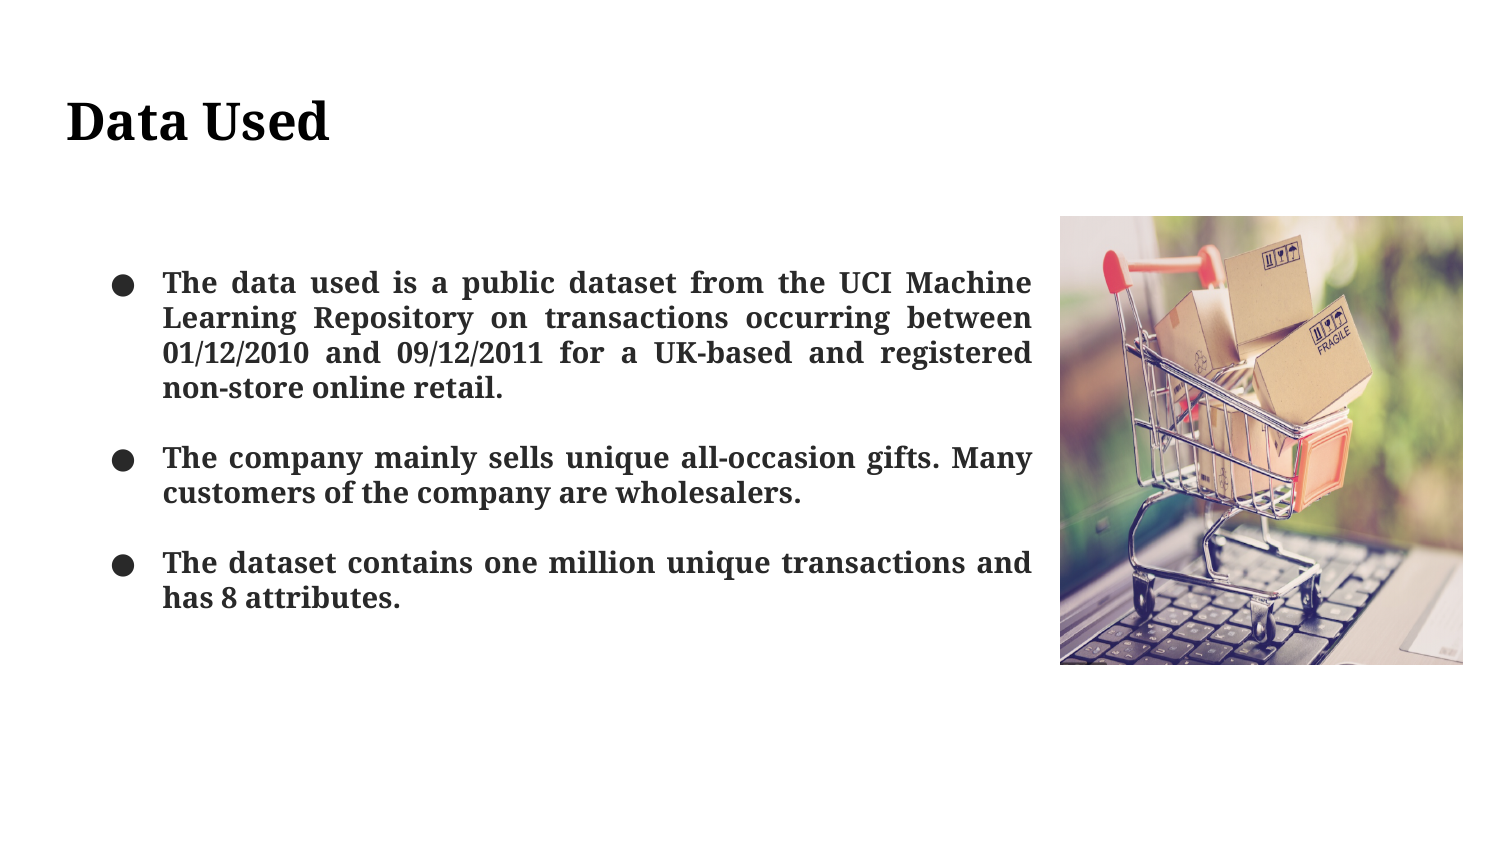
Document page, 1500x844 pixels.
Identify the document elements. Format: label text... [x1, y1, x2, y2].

picture [1060, 216, 1463, 665]
title Data Used [51, 72, 1449, 190]
text_box The data used is a public dataset from the UCI Machine Learning Repository on transactions occurring between 01/12/2010 and 09/12/2011 for a UK-based and registered non-store online retail. The company mainly sells unique all-occasion gifts. Many customers of the company are wholesalers. The dataset contains one million unique transactions and has 8 attributes. [72, 200, 1049, 665]
